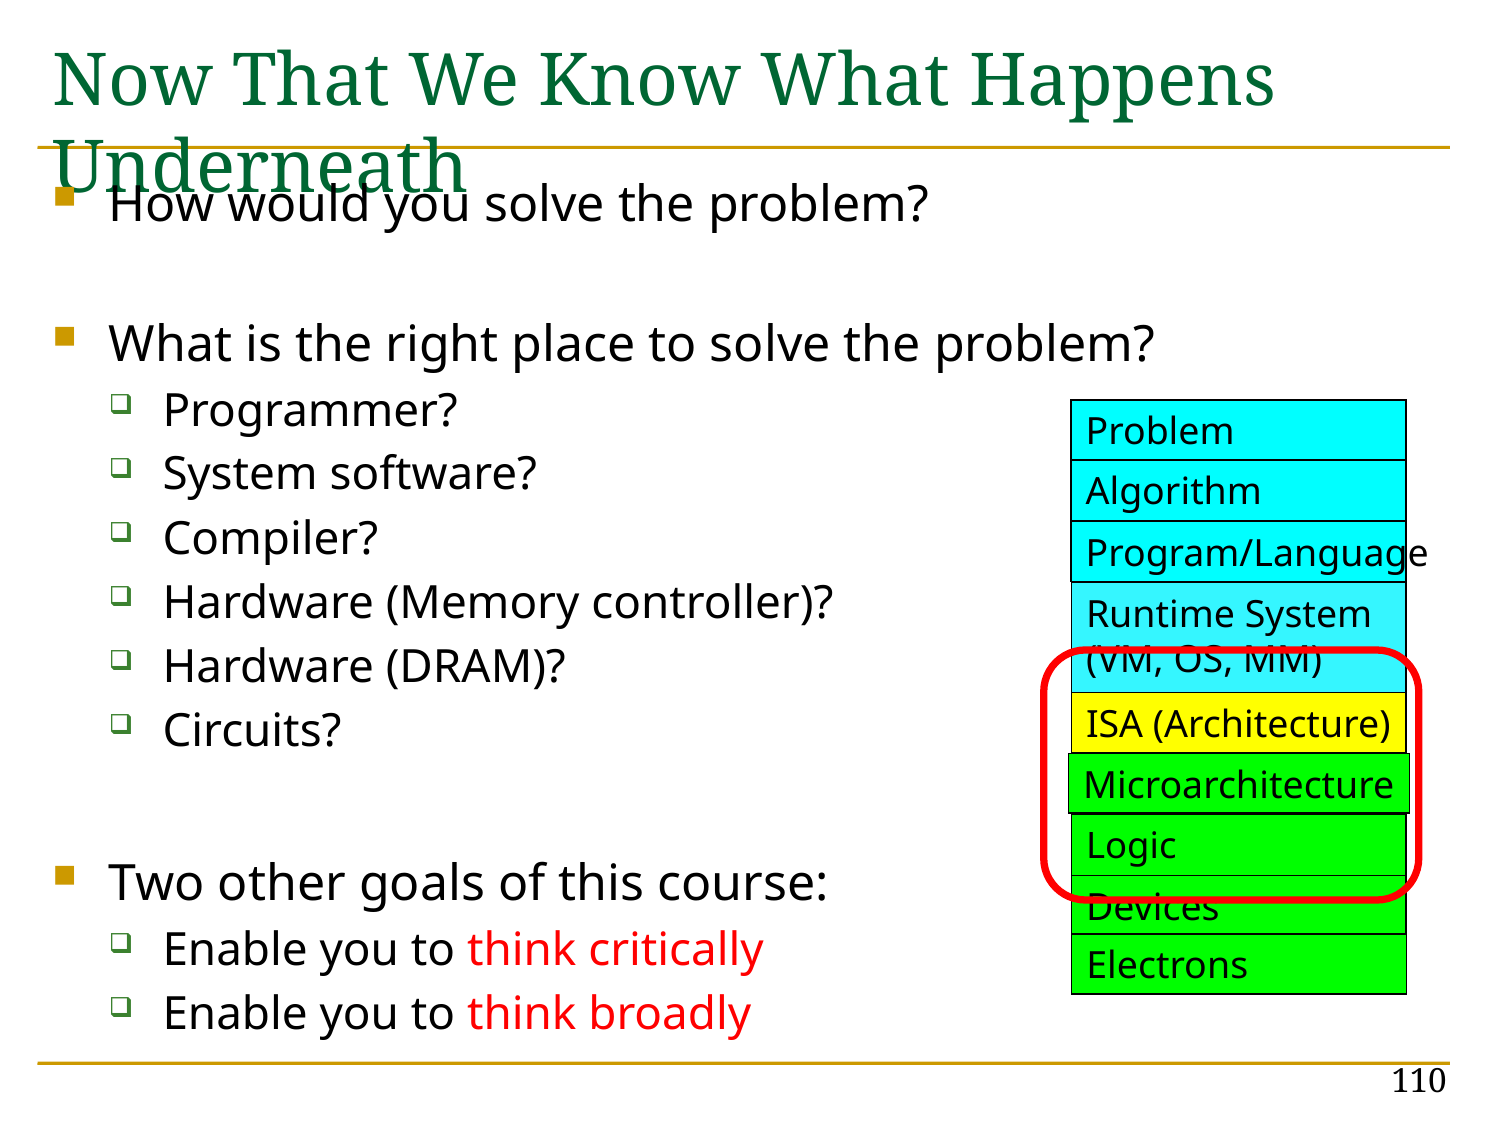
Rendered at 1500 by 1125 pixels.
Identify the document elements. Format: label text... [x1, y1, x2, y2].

text_box Electrons [1071, 933, 1407, 994]
text_box Problem [1070, 399, 1406, 461]
text_box Runtime System (VM, OS, MM) [1071, 582, 1407, 661]
text_box [1043, 649, 1419, 901]
list How would you solve the problem? What is the right place to solve the problem? Programmer? System software? Compiler? Hardware (Memory controller)? Hardware (DRAM)? Circuits? Two other goals of this course: Enable you to think critically Enable you to think broadly [37, 163, 1450, 1016]
title Now That We Know What Happens Underneath [37, 24, 1500, 200]
text_box Devices [1071, 889, 1407, 933]
text_box Program/Language [1070, 521, 1406, 582]
slide_number 110 [1111, 1036, 1462, 1112]
text_box Algorithm [1070, 461, 1406, 521]
